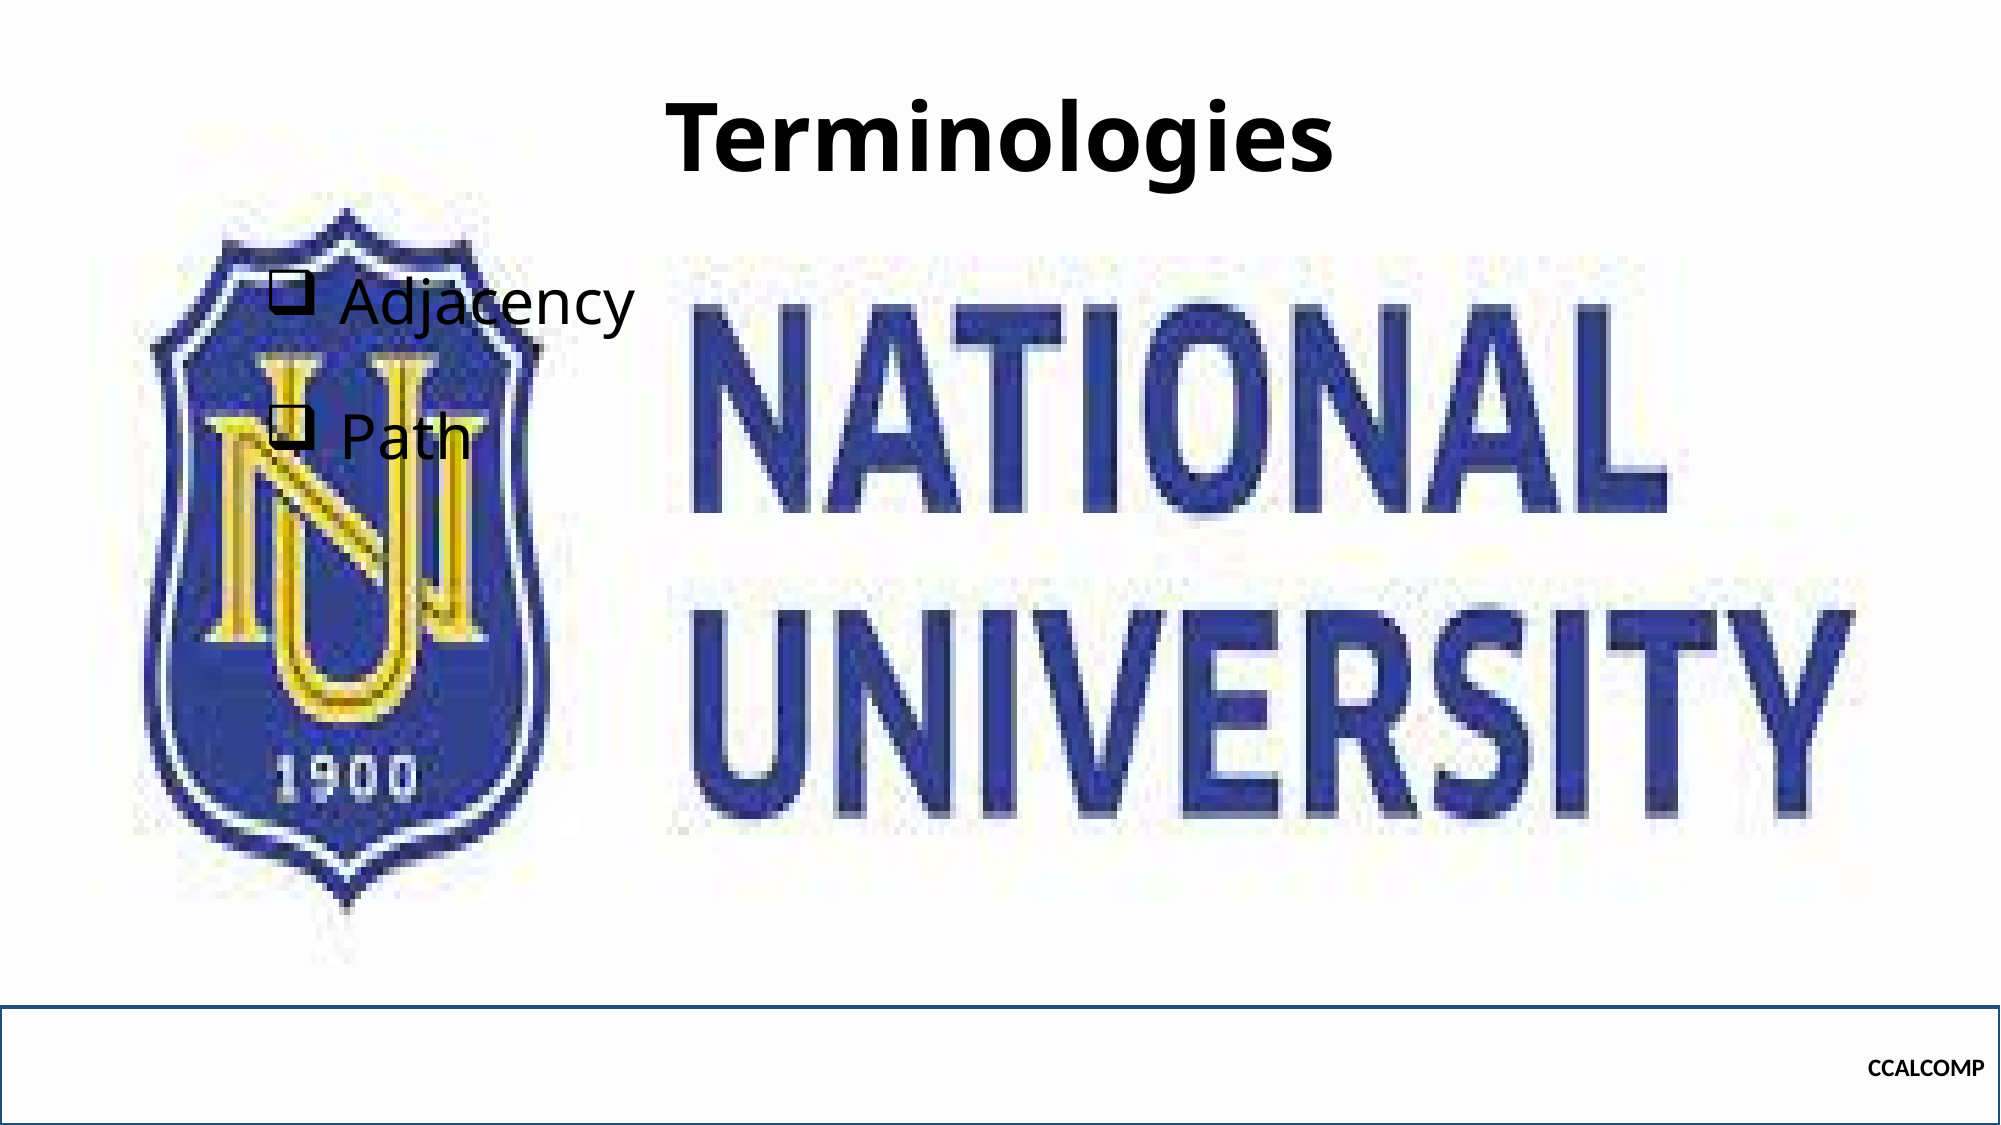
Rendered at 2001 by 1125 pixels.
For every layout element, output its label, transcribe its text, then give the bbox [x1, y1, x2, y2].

picture [0, 0, 2000, 1007]
text_box Adjacency Path [249, 248, 1750, 953]
title Terminologies [249, 81, 1750, 200]
footer CCALCOMP [0, 1007, 2000, 1125]
